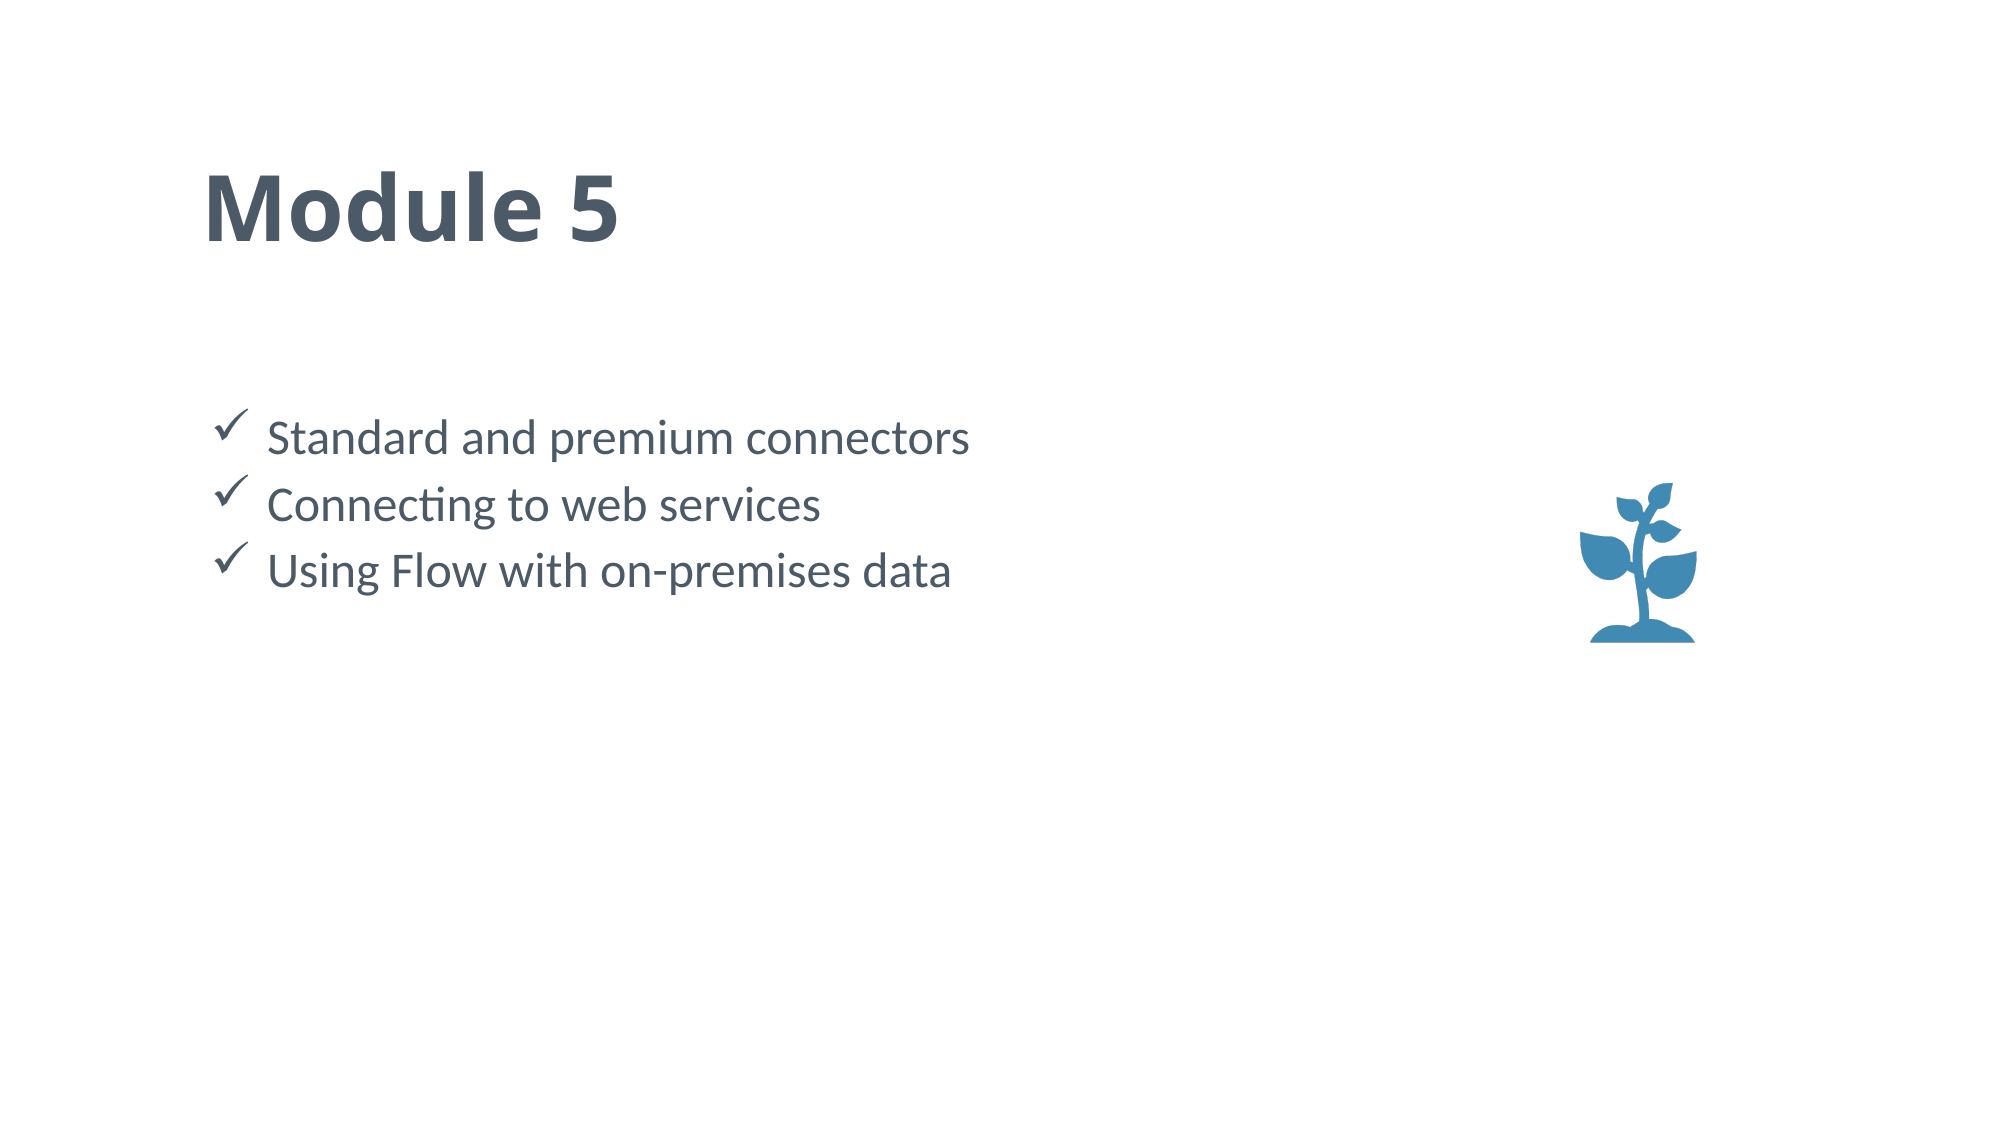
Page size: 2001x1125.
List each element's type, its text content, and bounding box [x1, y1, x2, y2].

text_box Standard and premium connectors Connecting to web services Using Flow with on-premises data [186, 373, 1248, 637]
title Module 5 [186, 102, 1413, 321]
picture [1544, 468, 1732, 657]
